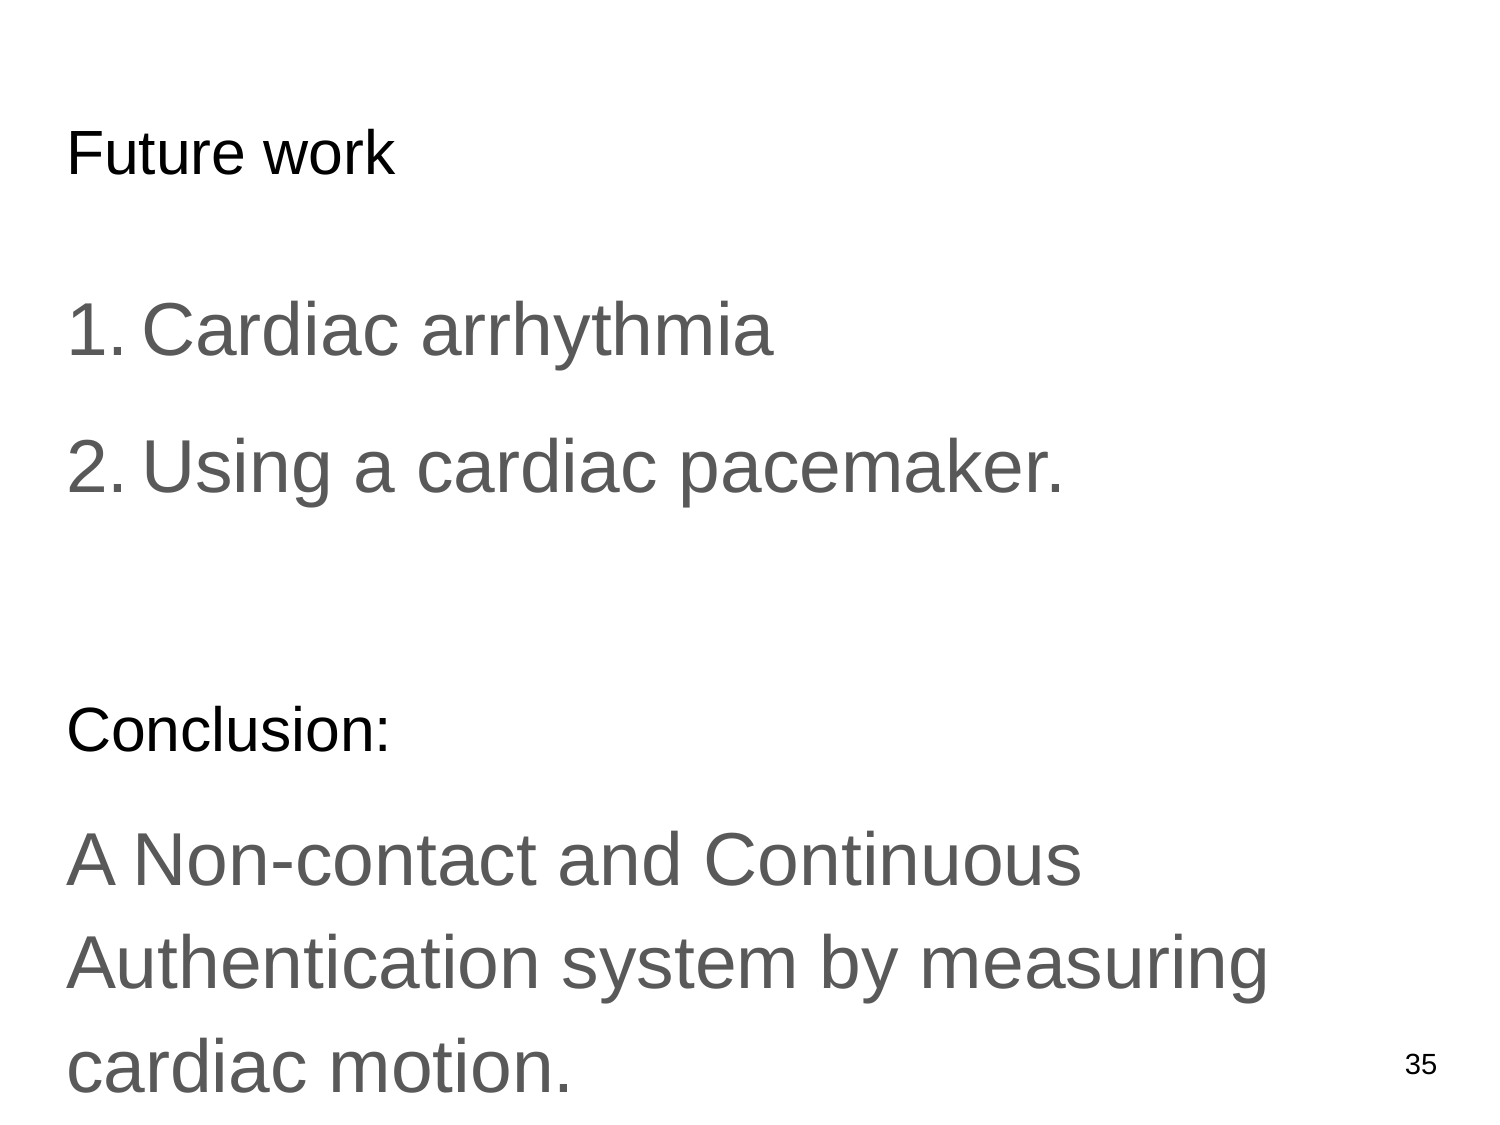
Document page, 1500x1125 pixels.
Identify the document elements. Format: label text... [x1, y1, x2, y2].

slide_number 35 [1389, 1019, 1480, 1106]
title Future work [51, 97, 1449, 223]
list Cardiac arrhythmia Using a cardiac pacemaker. Conclusion: A Non-contact and Continuous Authentication system by measuring cardiac motion. [51, 252, 1449, 542]
